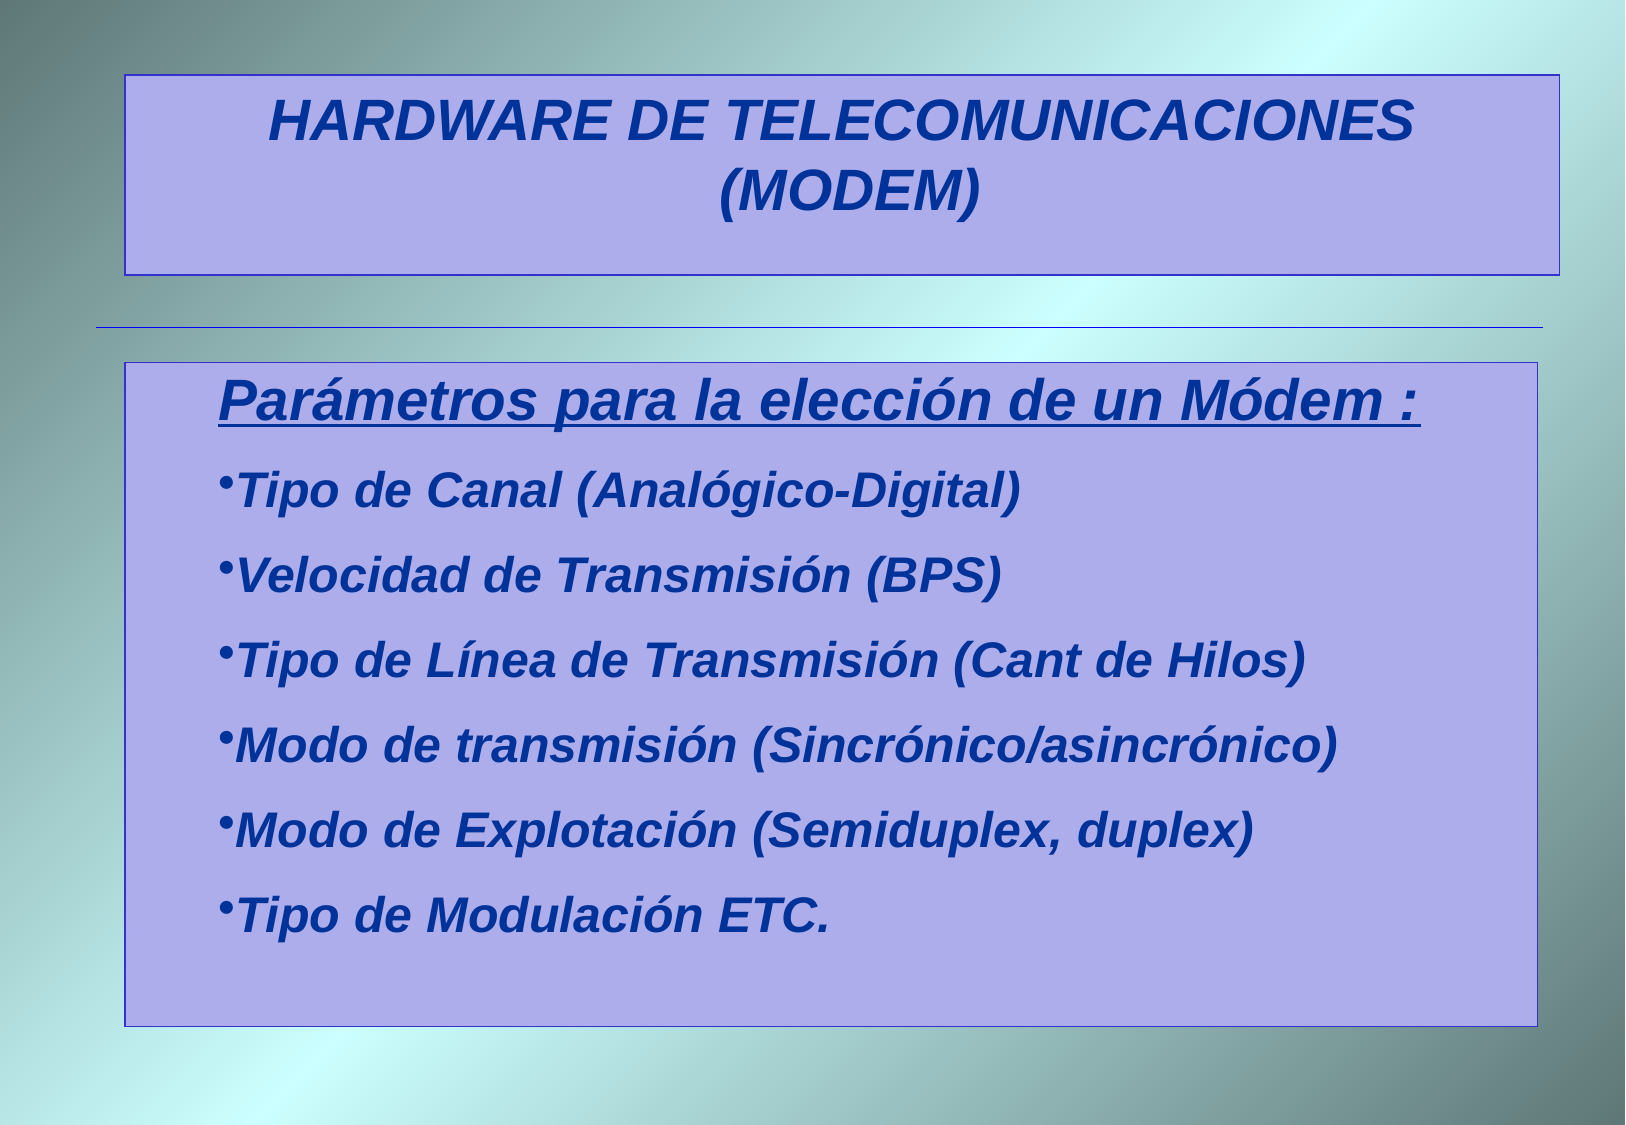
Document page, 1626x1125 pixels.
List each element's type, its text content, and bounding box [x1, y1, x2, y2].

title HARDWARE DE TELECOMUNICACIONES (MODEM) [124, 74, 1560, 276]
list Parámetros para la elección de un Módem : Tipo de Canal (Analógico-Digital) Velocidad de Transmisión (BPS) Tipo de Línea de Transmisión (Cant de Hilos) Modo de transmisión (Sincrónico/asincrónico) Modo de Explotación (Semiduplex, duplex) Tipo de Modulación ETC. [124, 362, 1538, 1027]
